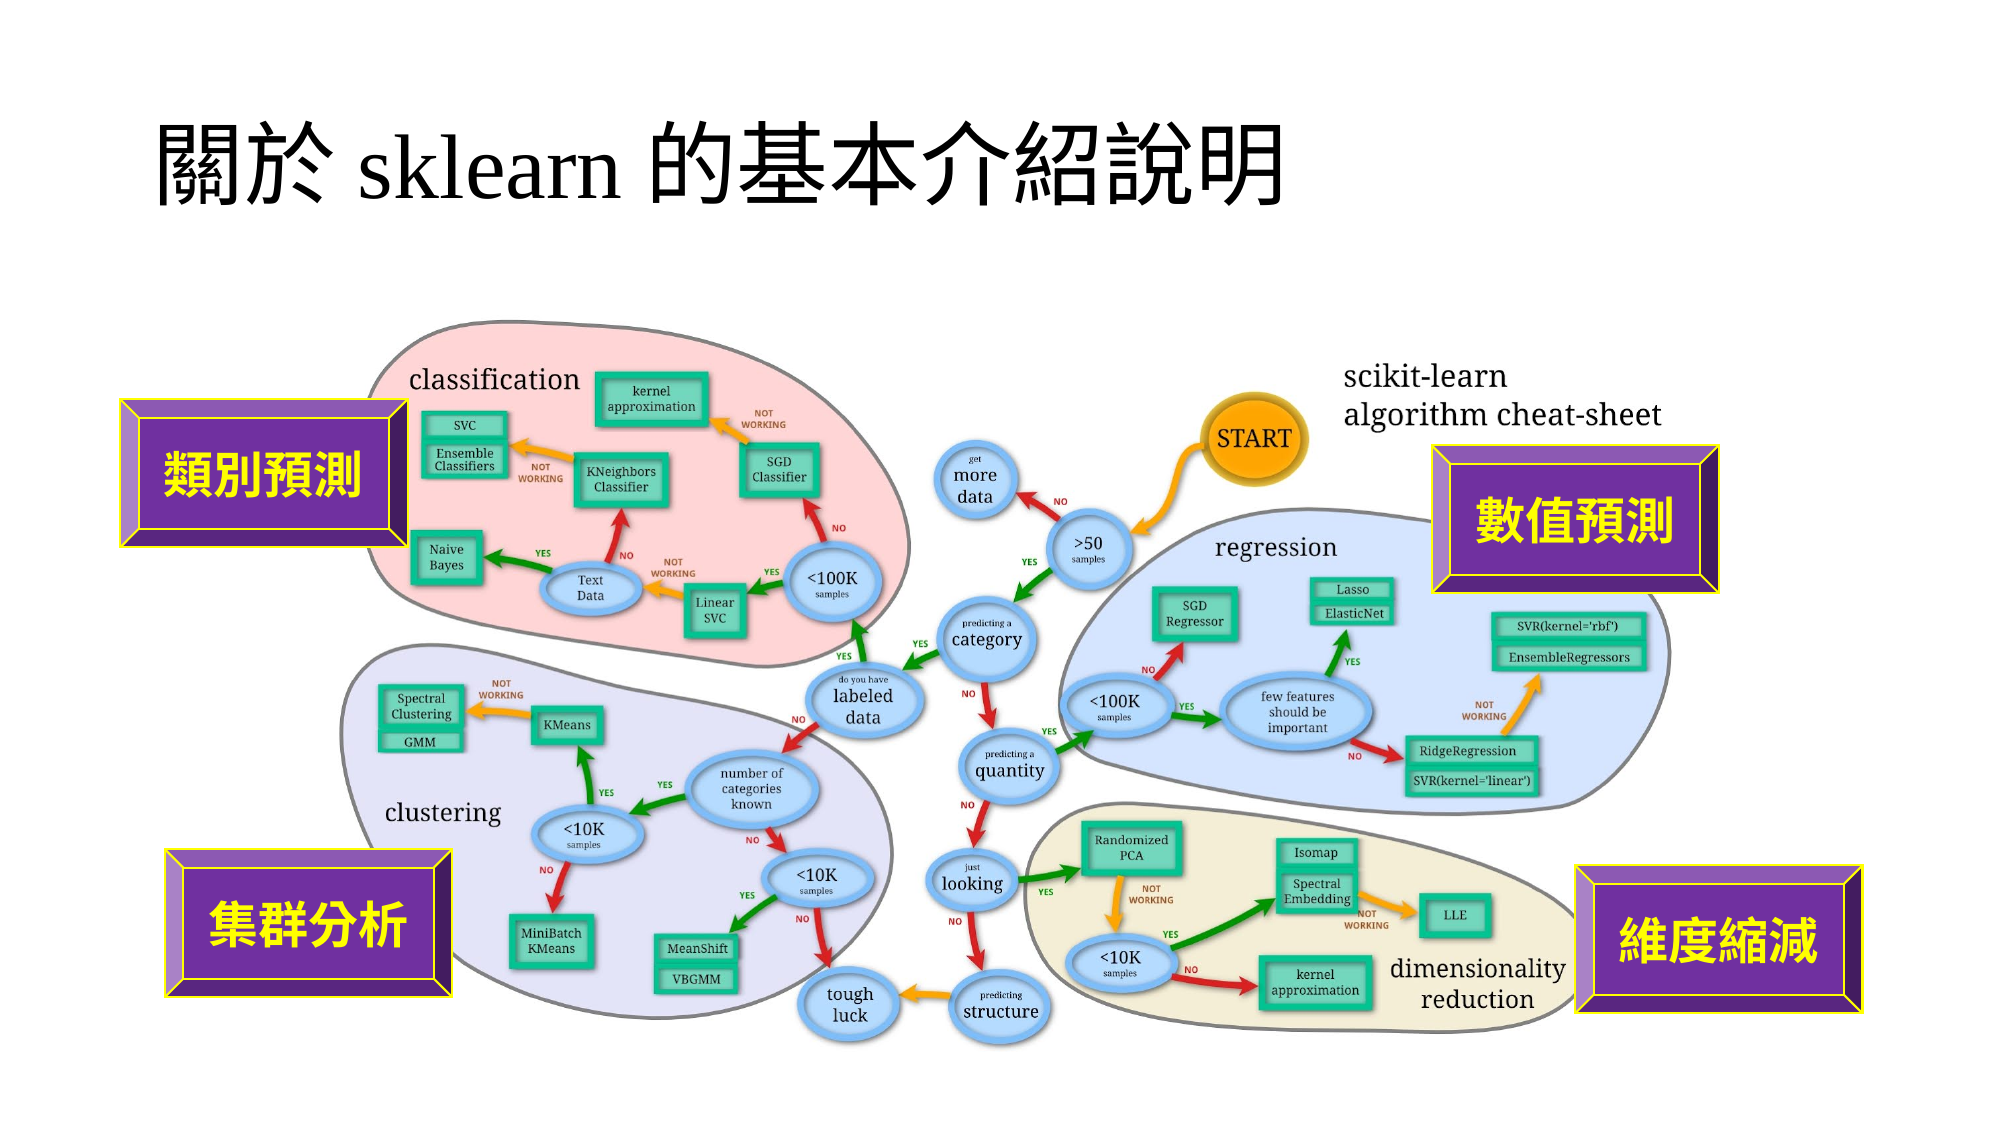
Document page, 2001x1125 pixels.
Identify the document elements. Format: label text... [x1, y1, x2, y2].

text_box 數值預測 [1678, 444, 1720, 594]
text_box 維度縮減 [1678, 864, 1864, 1015]
text_box 集群分析 [164, 848, 322, 998]
title 關於sklearn的基本介紹說明 [137, 59, 1863, 278]
picture [322, 310, 1678, 1052]
text_box 類別預測 [119, 398, 322, 548]
